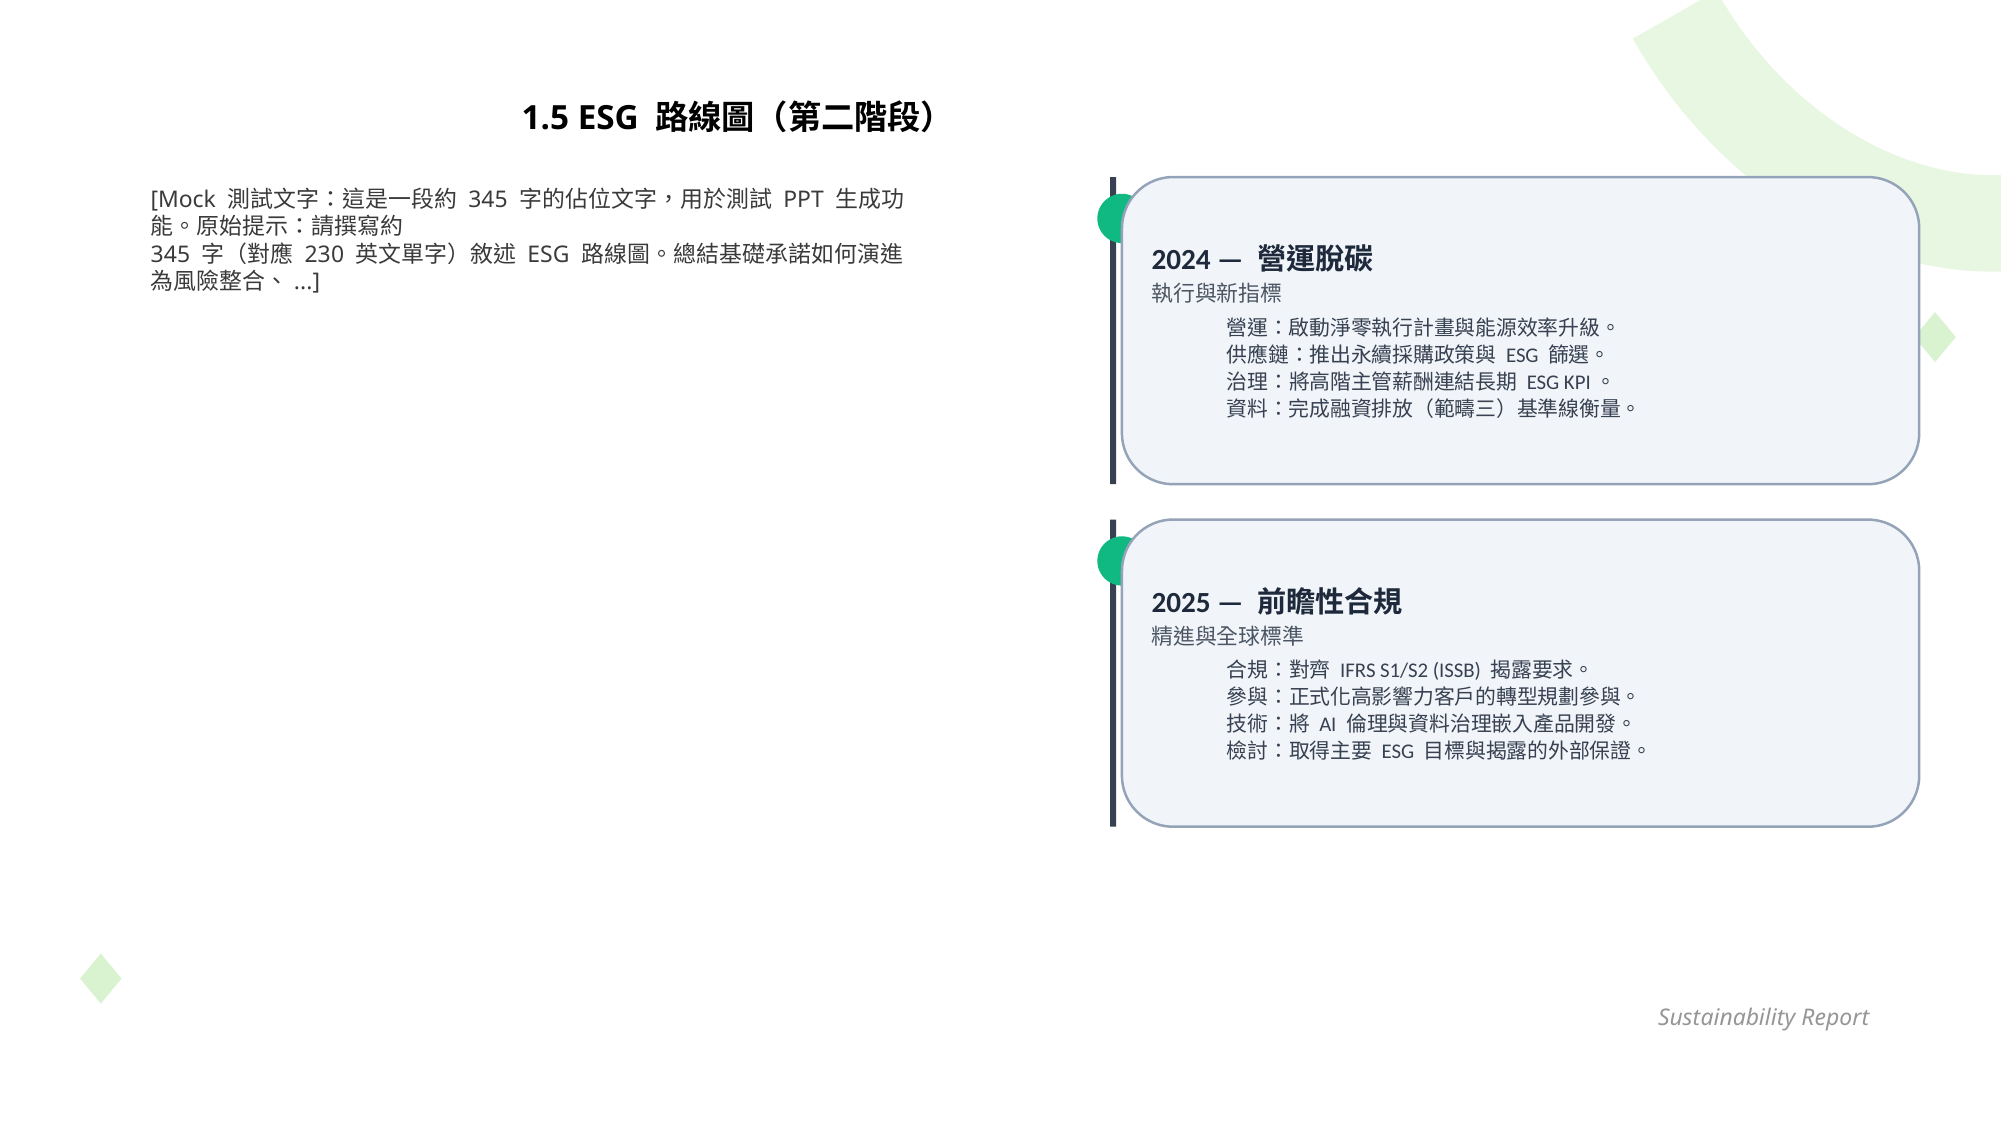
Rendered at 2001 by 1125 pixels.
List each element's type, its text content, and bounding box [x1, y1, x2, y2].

text_box 2024 — 營運脫碳 執行與新指標 營運：啟動淨零執行計畫與能源效率升級。 供應鏈：推出永續採購政策與 ESG 篩選。 治理：將高階主管薪酬連結長期 ESG KPI。 資料：完成融資排放（範疇三）基準線衡量。 [1120, 176, 1921, 486]
text_box [1109, 583, 1117, 828]
text_box Sustainability Report [1643, 995, 1885, 1038]
text_box [1109, 240, 1117, 485]
text_box [1109, 519, 1117, 539]
text_box [1097, 193, 1132, 243]
text_box 1.5 ESG 路線圖（第二階段） [506, 88, 970, 144]
text_box [Mock 測試文字：這是一段約 345 字的佔位文字，用於測試 PPT 生成功能。原始提示：請撰寫約 345 字（對應 230 英文單字）敘述 ESG 路線圖。總結基礎承諾如何演進為風險整合、...] [135, 177, 933, 302]
text_box 2025 — 前瞻性合規 精進與全球標準 合規：對齊 IFRS S1/S2 (ISSB) 揭露要求。 參與：正式化高影響力客戶的轉型規劃參與。 技術：將 AI 倫理與資料治理嵌入產品開發。 檢討：取得主要 ESG 目標與揭露的外部保證。 [1120, 518, 1921, 828]
text_box [1109, 176, 1117, 196]
text_box [1097, 536, 1131, 586]
